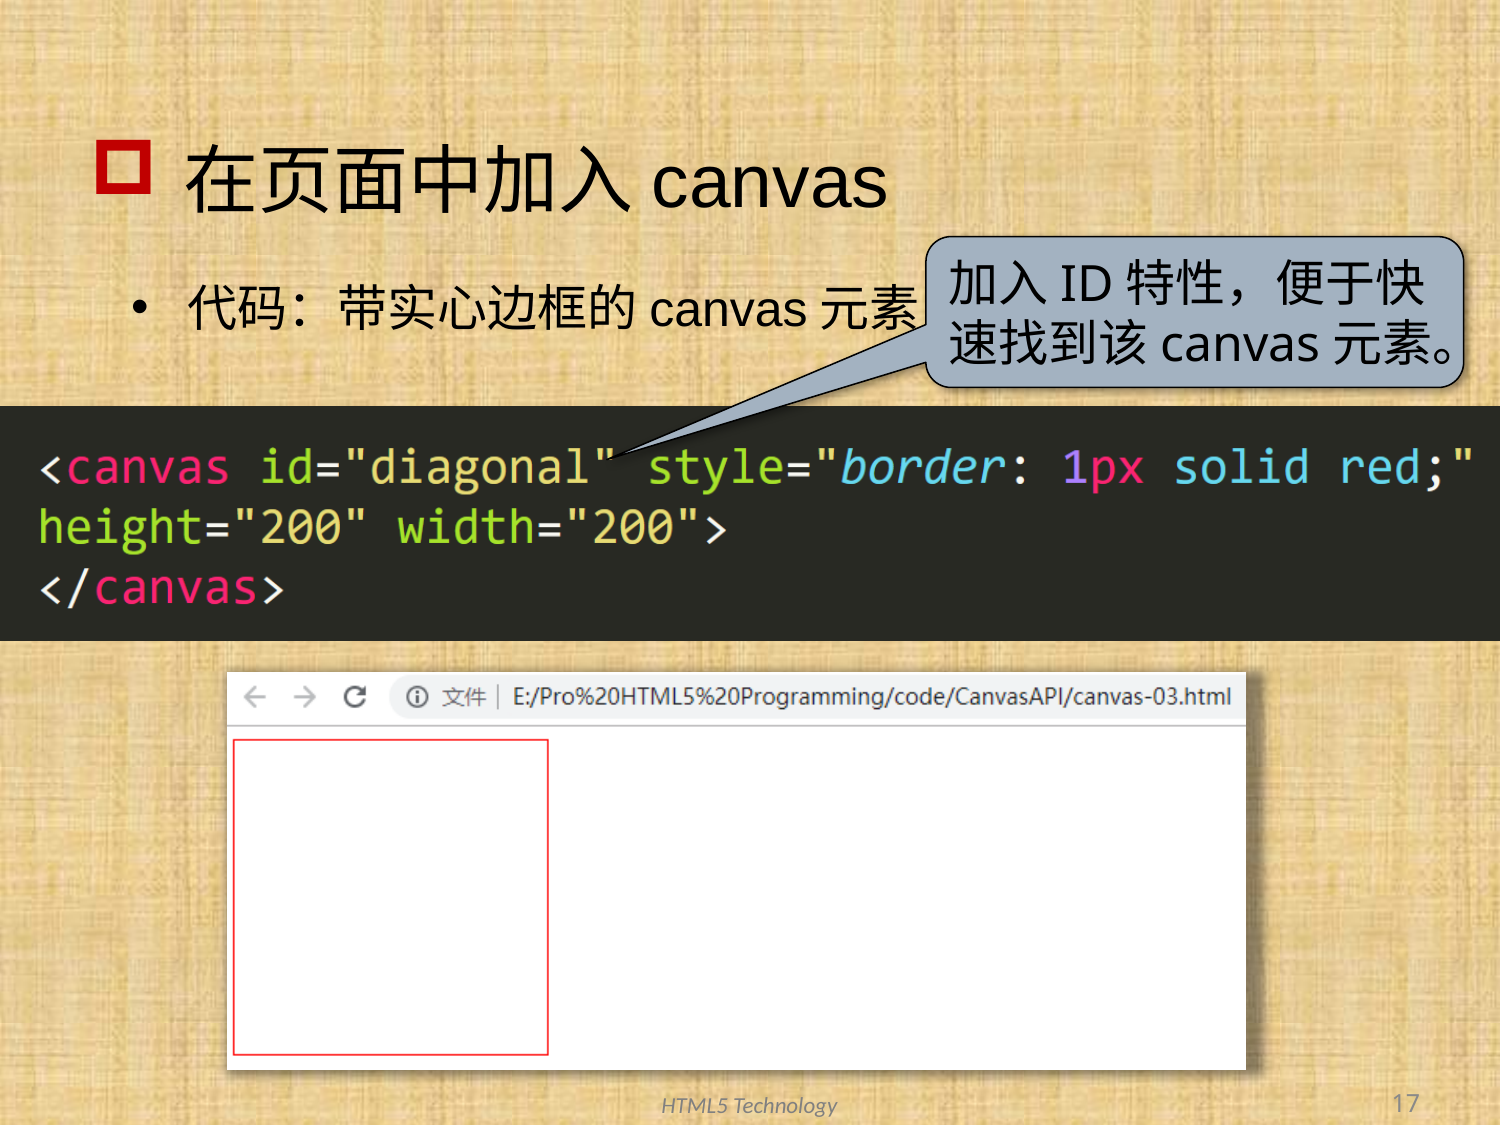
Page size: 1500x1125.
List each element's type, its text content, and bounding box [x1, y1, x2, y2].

title 在页面中加入canvas [75, 124, 1478, 271]
text_box 代码：带实心边框的canvas元素 [116, 271, 923, 344]
slide_number 17 [1097, 1082, 1436, 1125]
text_box 加入ID特性，便于快速找到该canvas元素。 [735, 271, 1464, 405]
picture [0, 0, 1500, 1125]
footer HTML5 Technology [482, 1083, 1017, 1125]
